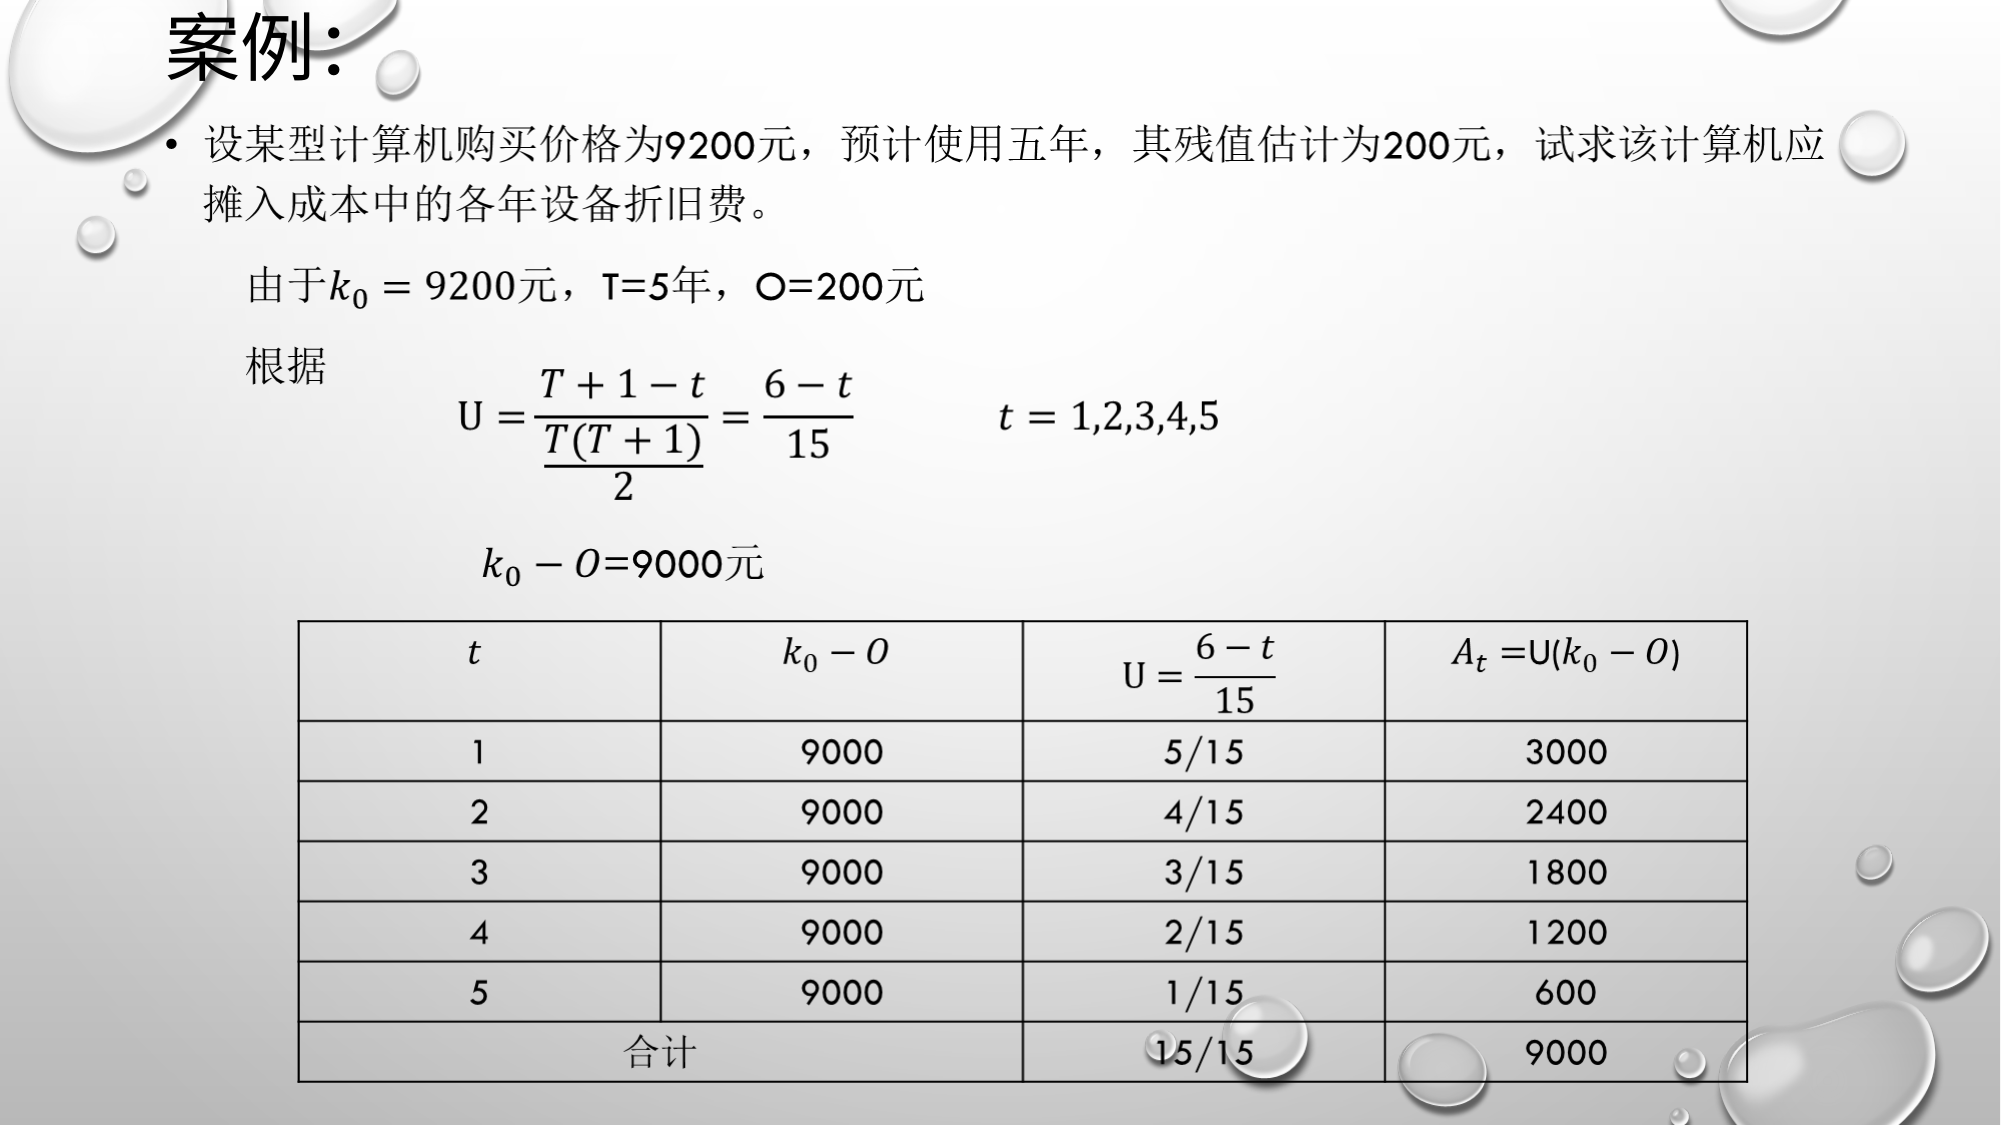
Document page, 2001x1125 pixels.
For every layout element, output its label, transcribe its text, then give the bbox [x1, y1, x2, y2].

picture [0, 0, 2000, 1125]
title 案例： [149, 0, 1850, 102]
